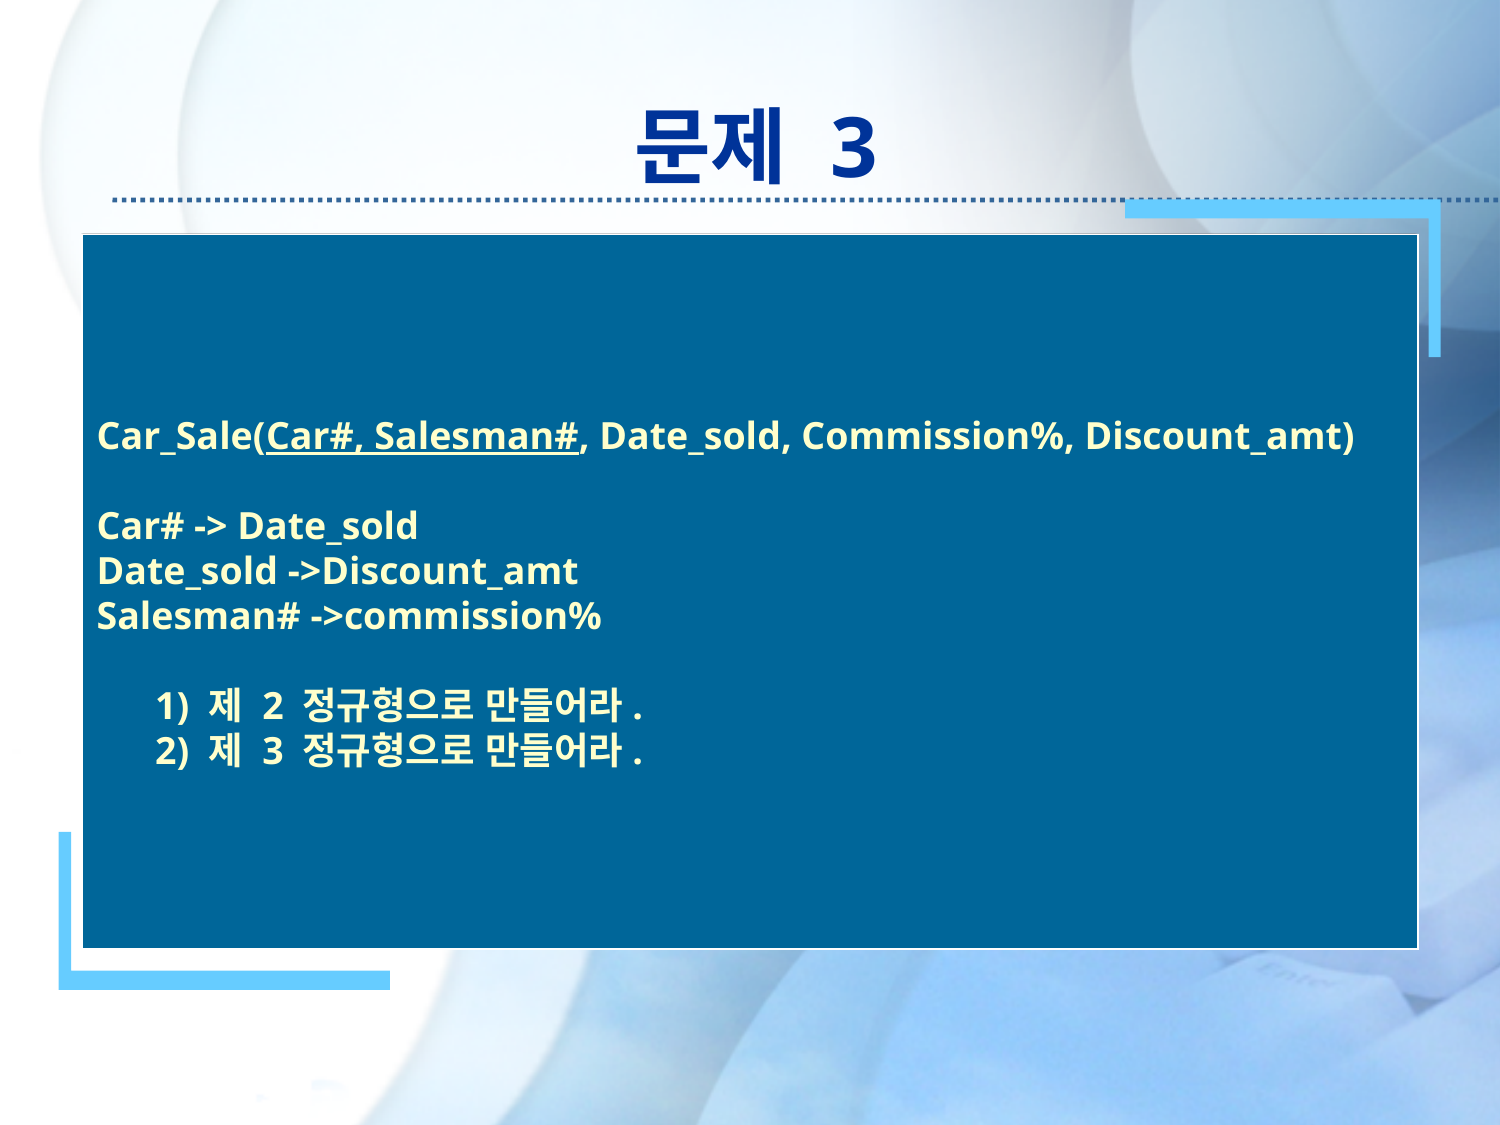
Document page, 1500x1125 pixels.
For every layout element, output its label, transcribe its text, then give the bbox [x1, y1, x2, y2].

title 문제 3 [112, 99, 1400, 188]
picture [0, 0, 1500, 1125]
text_box [58, 831, 390, 990]
text_box [1125, 199, 1441, 358]
text_box Car_Sale(Car#, Salesman#, Date_sold, Commission%, Discount_amt) Car# -> Date_sold Date_sold ->Discount_amt Salesman# ->commission% 1) 제 2 정규형으로 만들어라. 2) 제 3 정규형으로 만들어라. [81, 234, 1418, 950]
